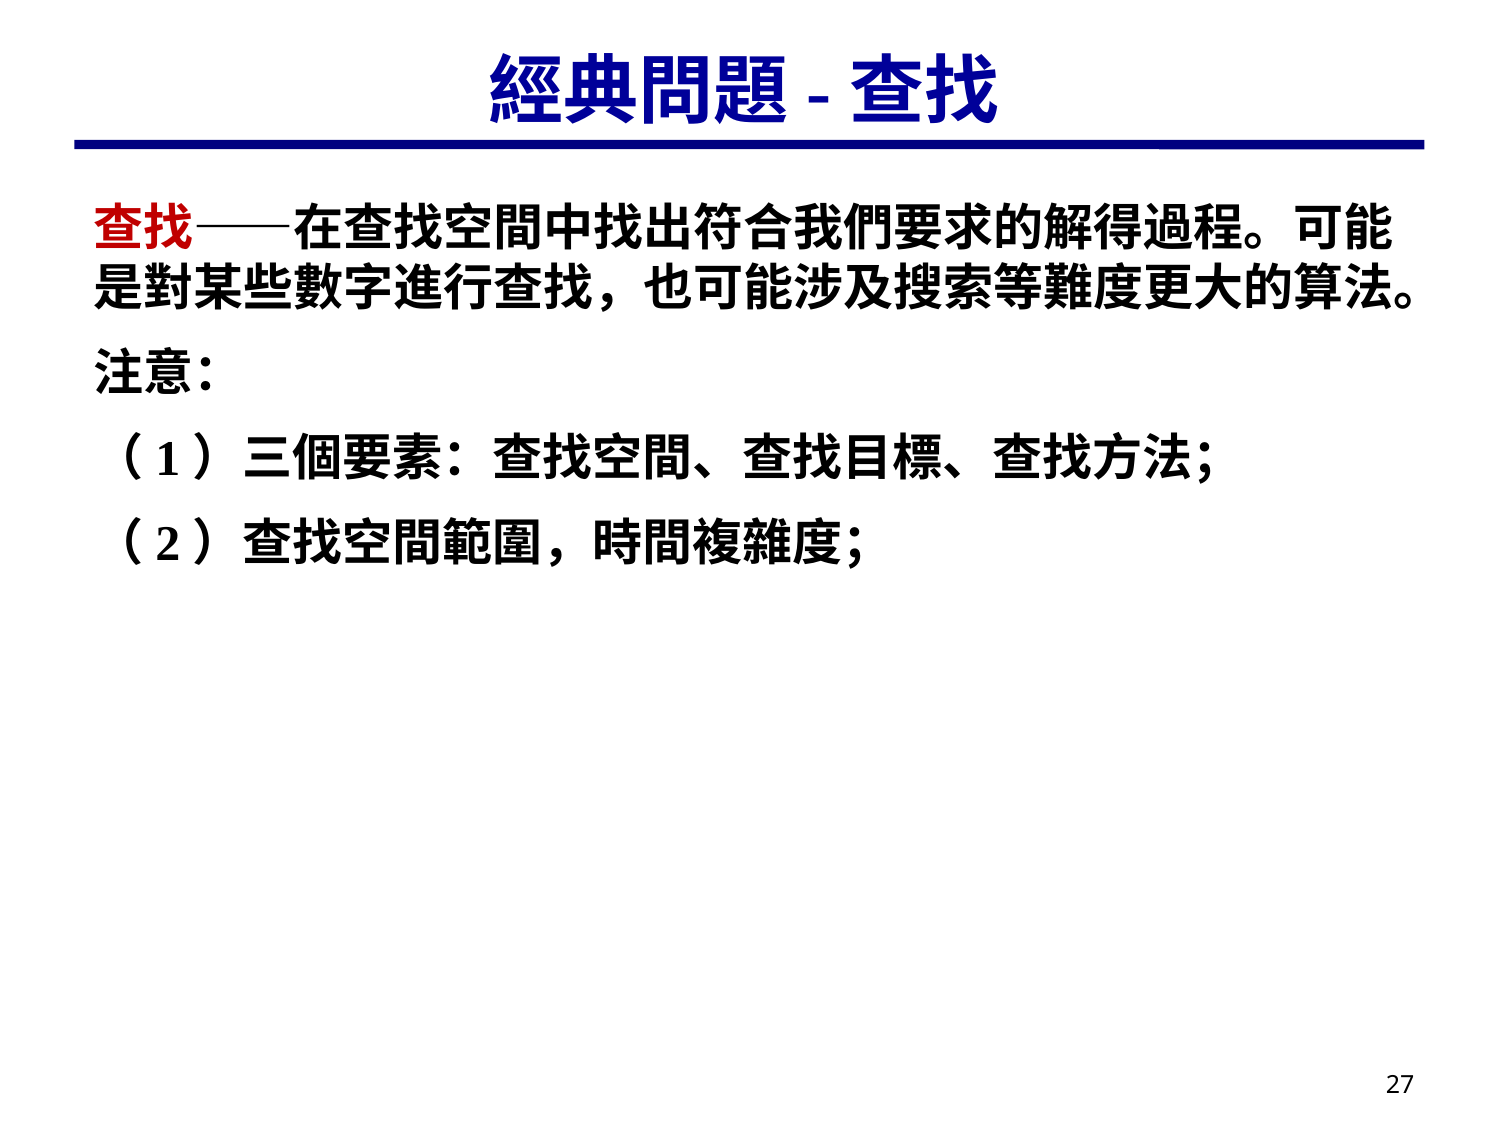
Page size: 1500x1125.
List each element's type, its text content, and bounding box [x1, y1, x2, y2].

title 經典問題-查找 [50, 24, 1438, 150]
text_box 查找——在查找空間中找出符合我們要求的解得過程。可能是對某些數字進行查找，也可能涉及搜索等難度更大的算法。 注意： （1）三個要素：查找空間、查找目標、查找方法； （2）查找空間範圍，時間複雜度； [78, 188, 1426, 578]
